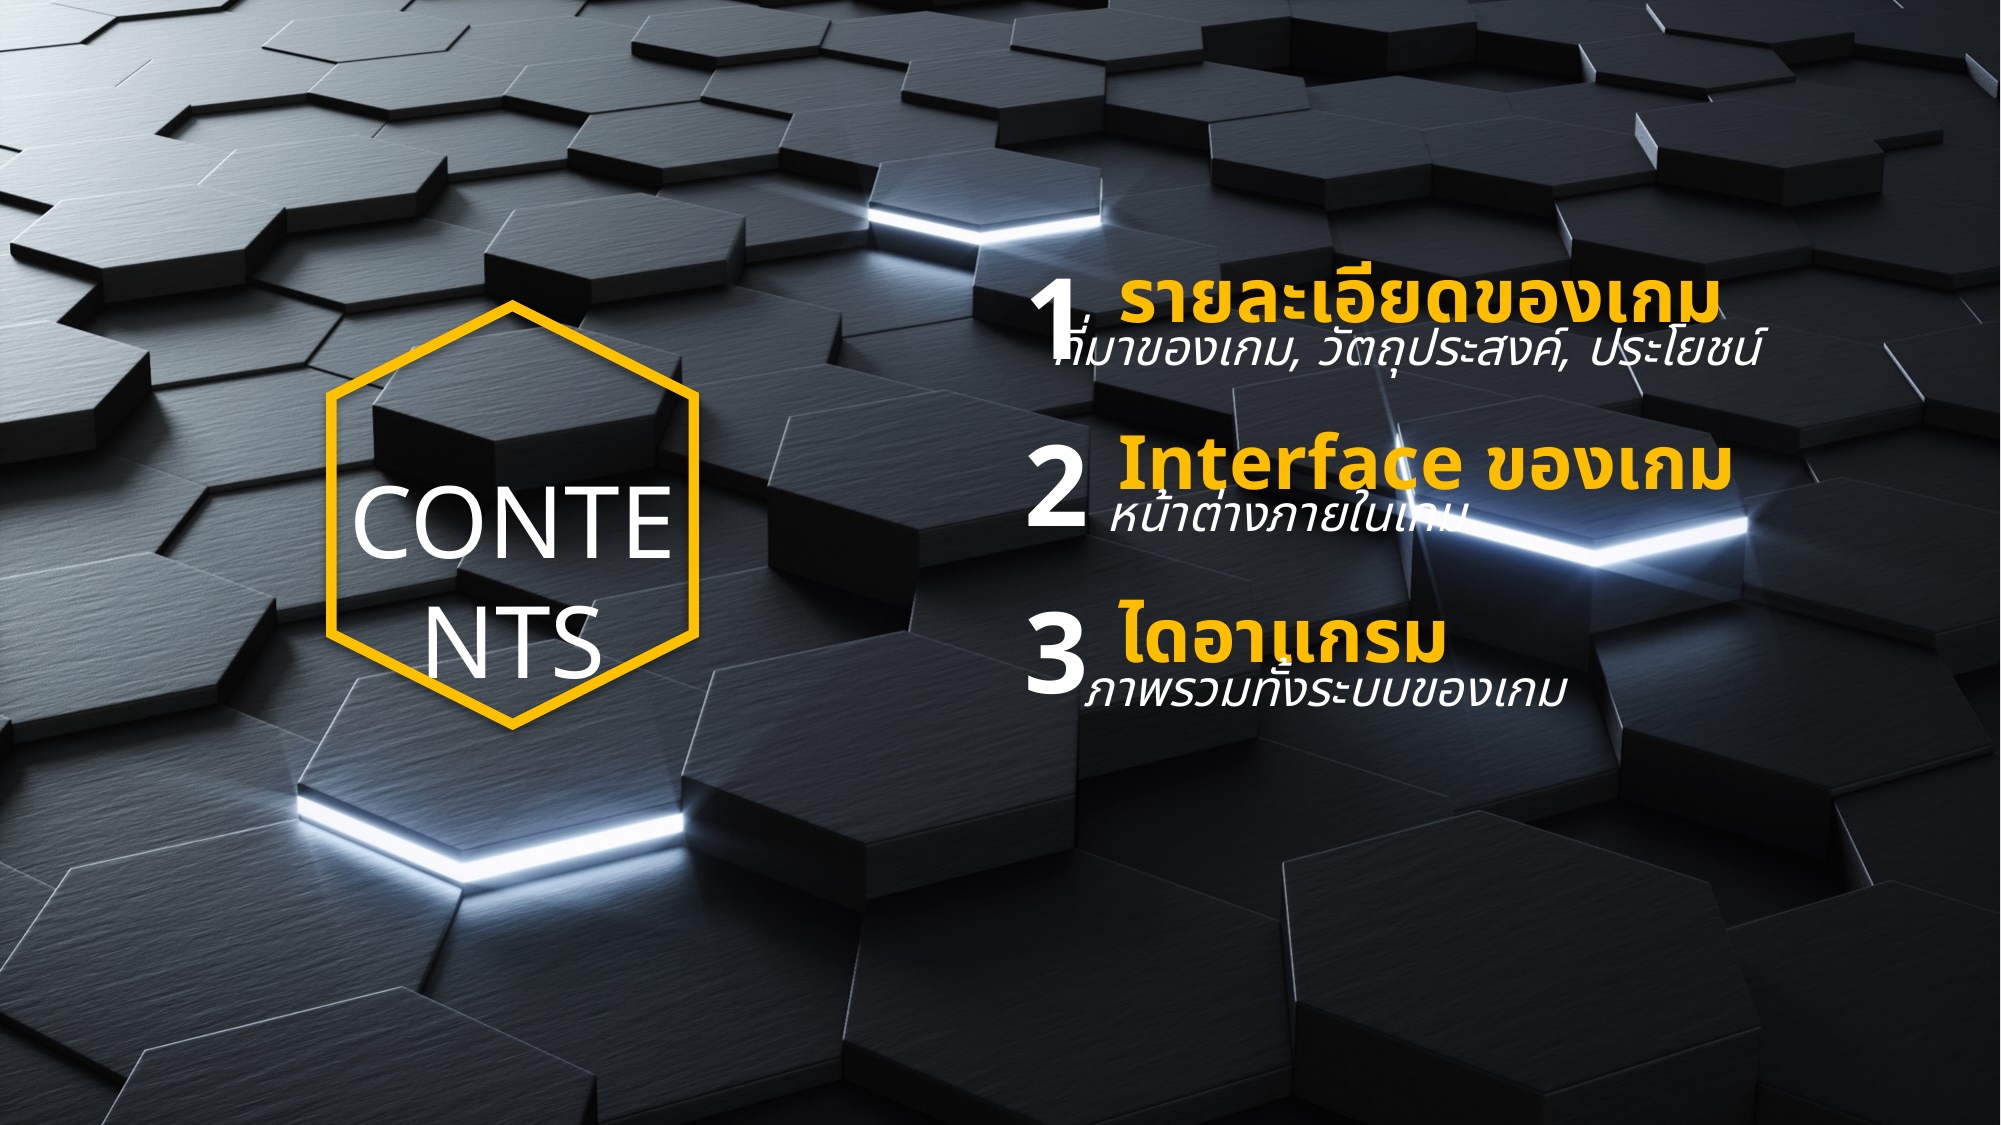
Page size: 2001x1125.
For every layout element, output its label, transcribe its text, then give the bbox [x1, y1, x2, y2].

text_box CONTENTS [577, 648, 694, 706]
text_box ไดอาแกรม [1103, 579, 1837, 685]
text_box 1 [1010, 239, 1104, 390]
text_box ภาพรวมทั้งระบบของเกม [1068, 648, 1581, 724]
text_box Interface ของเกม [1103, 406, 1837, 512]
text_box CONTENTS [331, 648, 447, 706]
picture [0, 0, 2001, 1125]
text_box 2 [1010, 406, 1104, 557]
text_box รายละเอียดของเกม [1103, 239, 1837, 345]
text_box หน้าต่างภายในเกม [1092, 473, 1482, 549]
text_box 3 [1010, 573, 1104, 724]
text_box [330, 304, 695, 726]
text_box ที่มาของเกม, วัตถุประสงค์, ประโยชน์ [1036, 308, 1776, 384]
